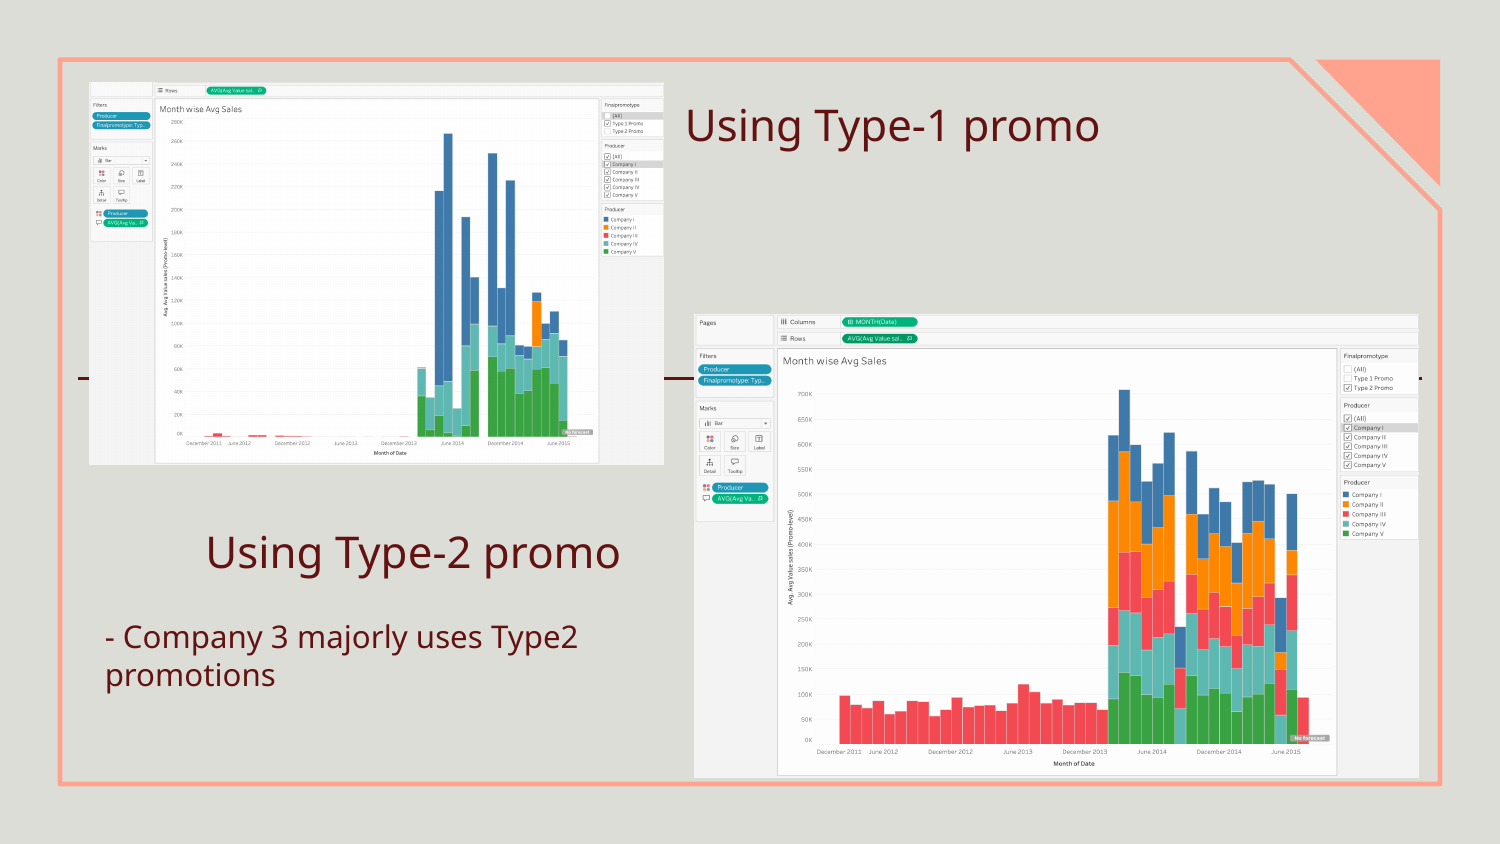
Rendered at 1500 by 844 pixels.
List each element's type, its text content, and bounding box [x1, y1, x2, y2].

text_box - Company 3 majorly uses Type2 promotions [89, 602, 601, 713]
text_box Using Type-2 promo [171, 509, 683, 583]
picture [694, 314, 1419, 779]
picture [89, 82, 664, 465]
text_box Using Type-1 promo [670, 82, 1182, 156]
